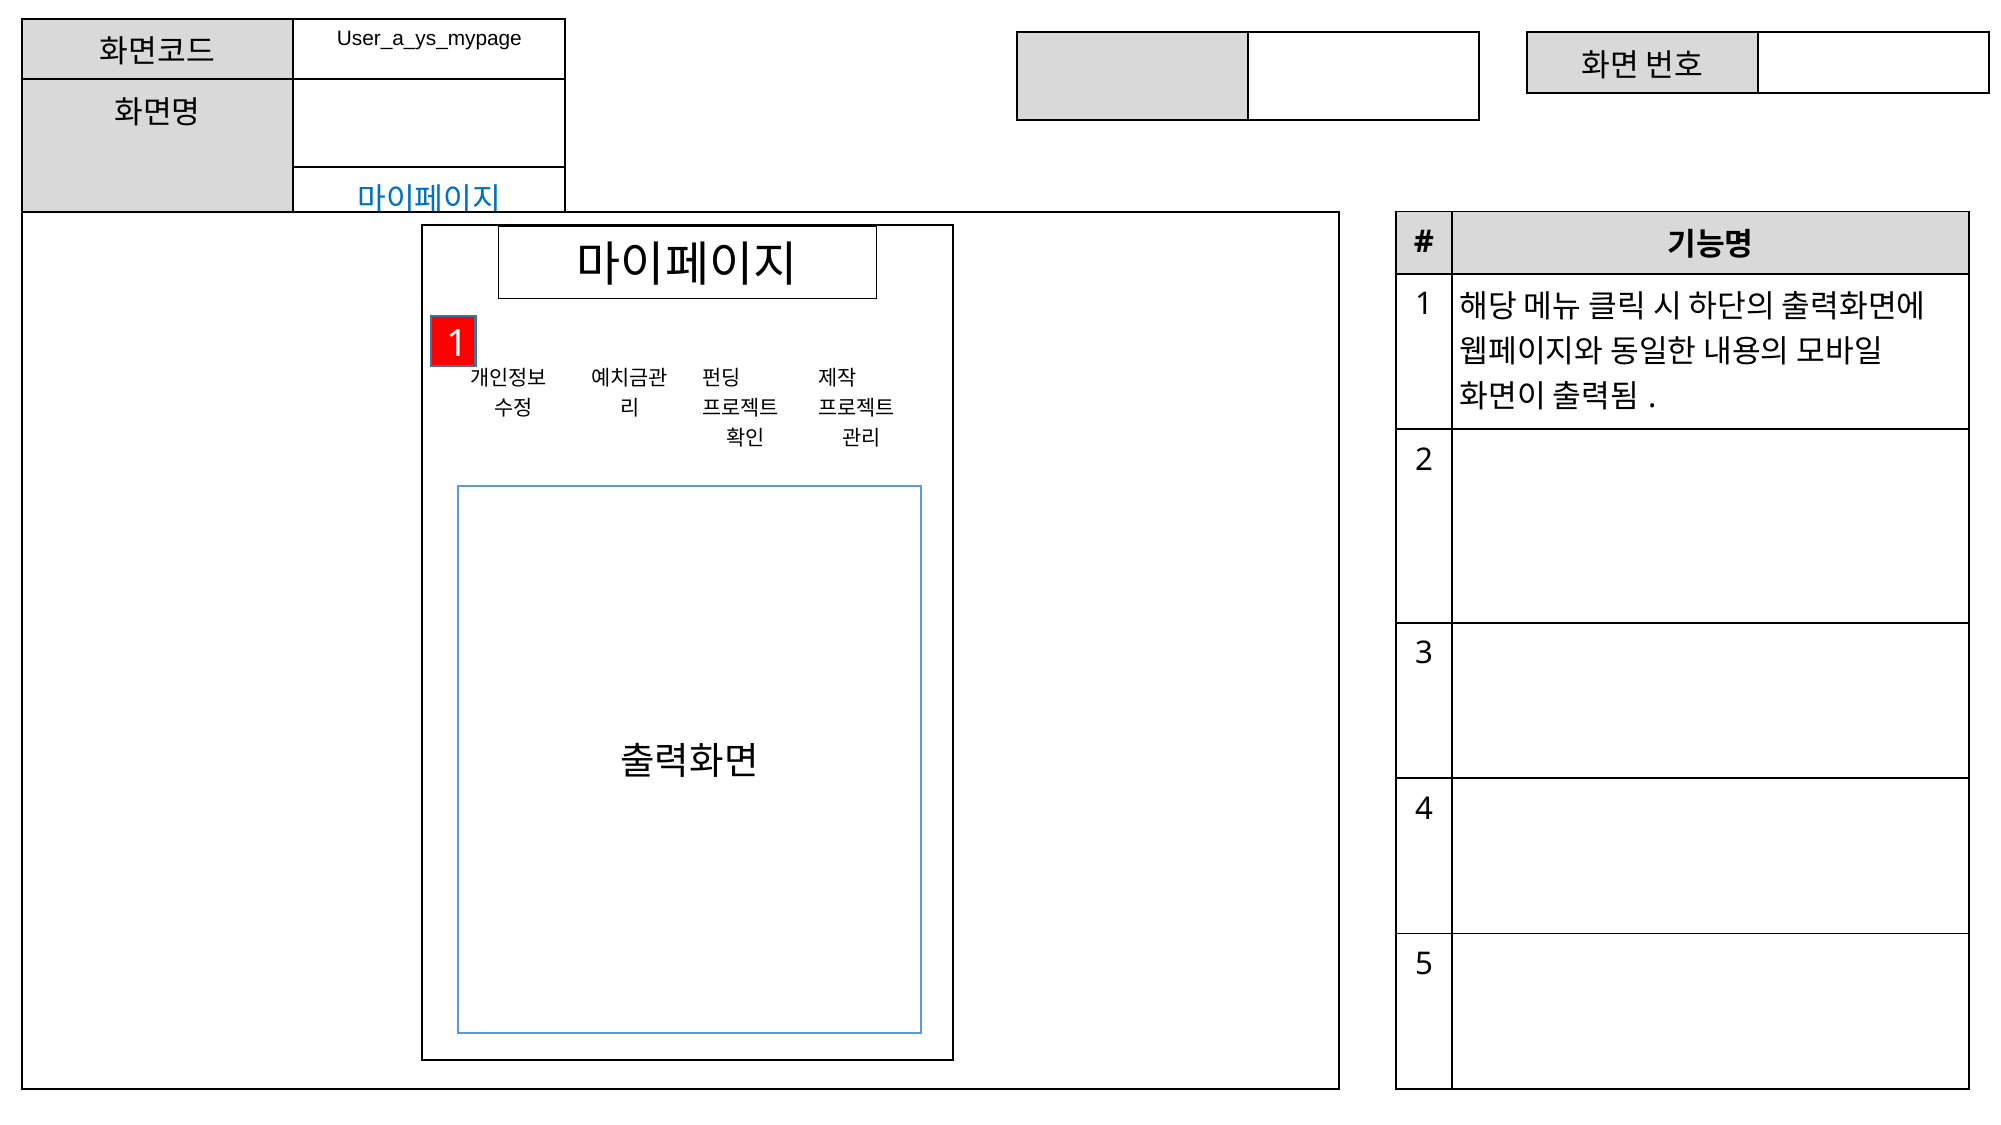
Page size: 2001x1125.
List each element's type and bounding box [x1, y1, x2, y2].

table_header [1018, 33, 1247, 119]
table_cell [1397, 779, 1451, 933]
table_cell [1397, 624, 1451, 777]
table_header [1453, 212, 1968, 273]
table_header [1397, 212, 1451, 273]
table_header [1759, 33, 1988, 92]
table_cell [1397, 275, 1451, 428]
table_cell [1453, 275, 1968, 428]
table_header [1249, 33, 1478, 119]
table_header [294, 20, 564, 78]
table_cell [1453, 779, 1968, 933]
text_box [21, 211, 1340, 1090]
table_cell [1453, 934, 1968, 1088]
table_header [23, 20, 292, 78]
table_cell [1397, 934, 1451, 1088]
table_header [1528, 33, 1757, 92]
table_cell [1453, 430, 1968, 622]
table_cell [294, 168, 564, 211]
table_cell [294, 80, 564, 166]
table_header [456, 354, 920, 459]
table_cell [1397, 430, 1451, 622]
table_cell [23, 80, 292, 211]
table_cell [1453, 624, 1968, 777]
